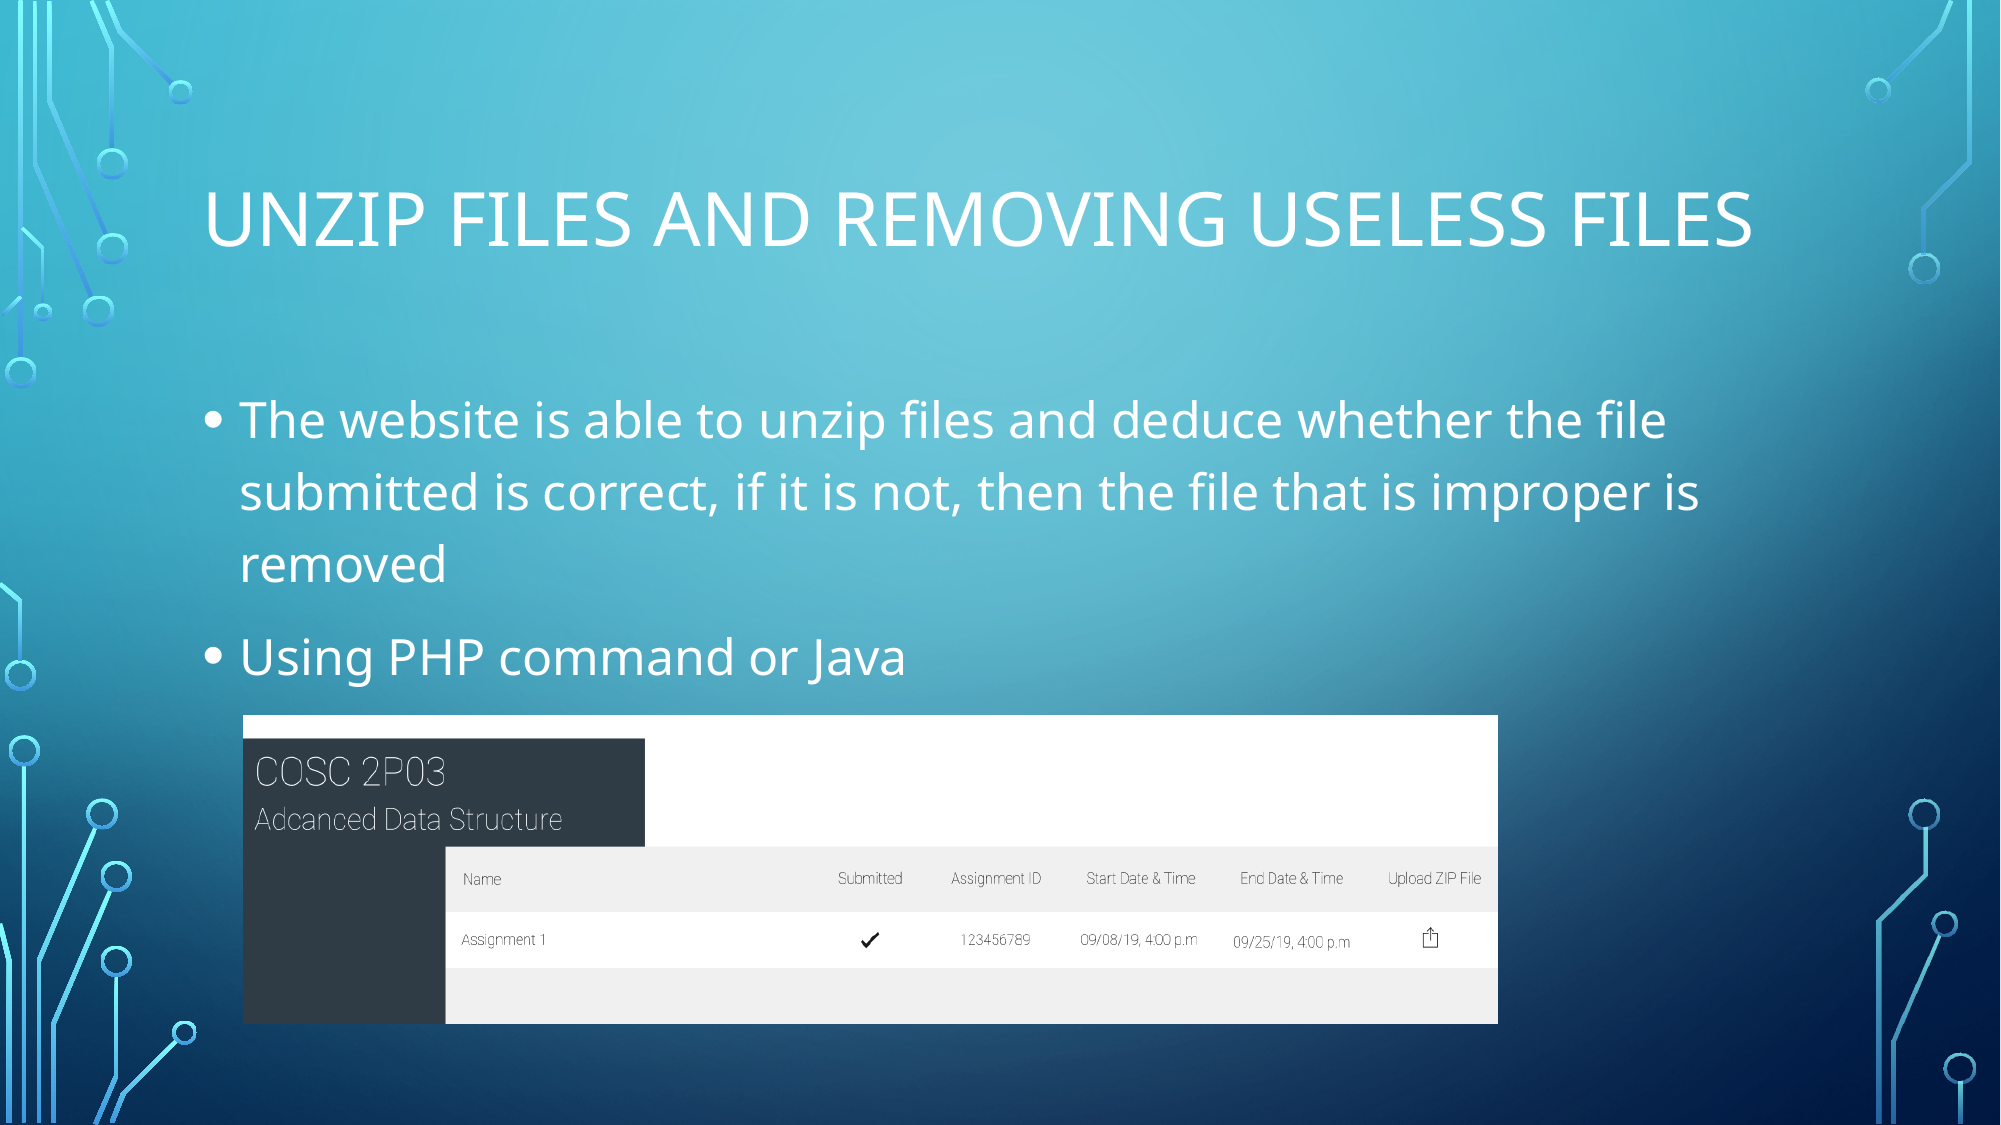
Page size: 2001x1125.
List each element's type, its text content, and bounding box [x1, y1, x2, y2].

picture [243, 715, 1498, 1024]
list The website is able to unzip files and deduce whether the file submitted is correct, if it is not, then the file that is improper is removed Using PHP command or Java [187, 369, 1813, 950]
title Unzip files and removing useless files [187, 101, 1813, 344]
